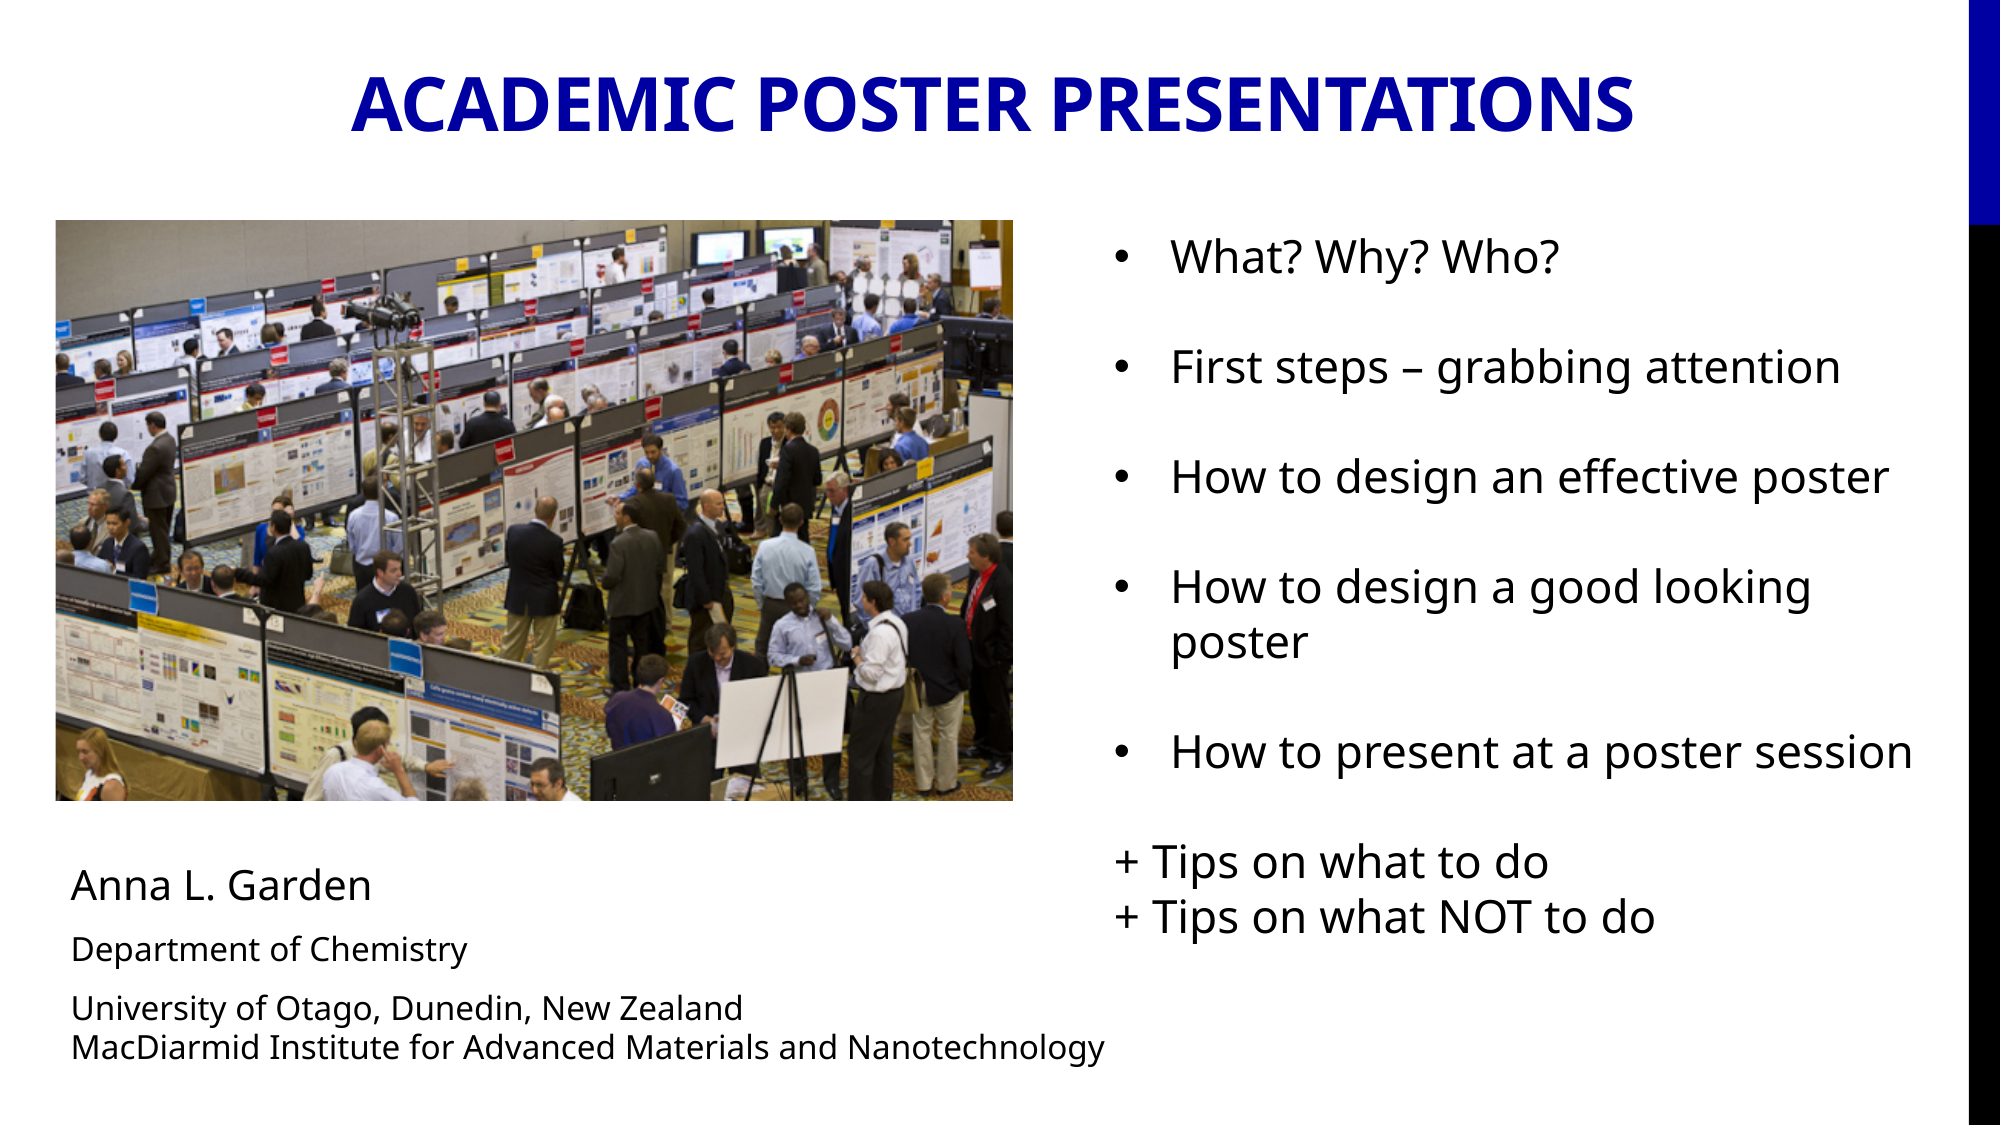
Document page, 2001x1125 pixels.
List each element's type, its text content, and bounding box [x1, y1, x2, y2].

picture [55, 219, 1014, 802]
text_box Anna L. Garden Department of Chemistry University of Otago, Dunedin, New Zealand MacDiarmid Institute for Advanced Materials and Nanotechnology [55, 851, 1556, 1093]
text_box What? Why? Who? First steps – grabbing attention How to design an effective poster How to design a good looking poster How to present at a poster session + Tips on what to do + Tips on what NOT to do [1098, 220, 1945, 1060]
title Academic Poster presentations [99, 49, 1888, 170]
